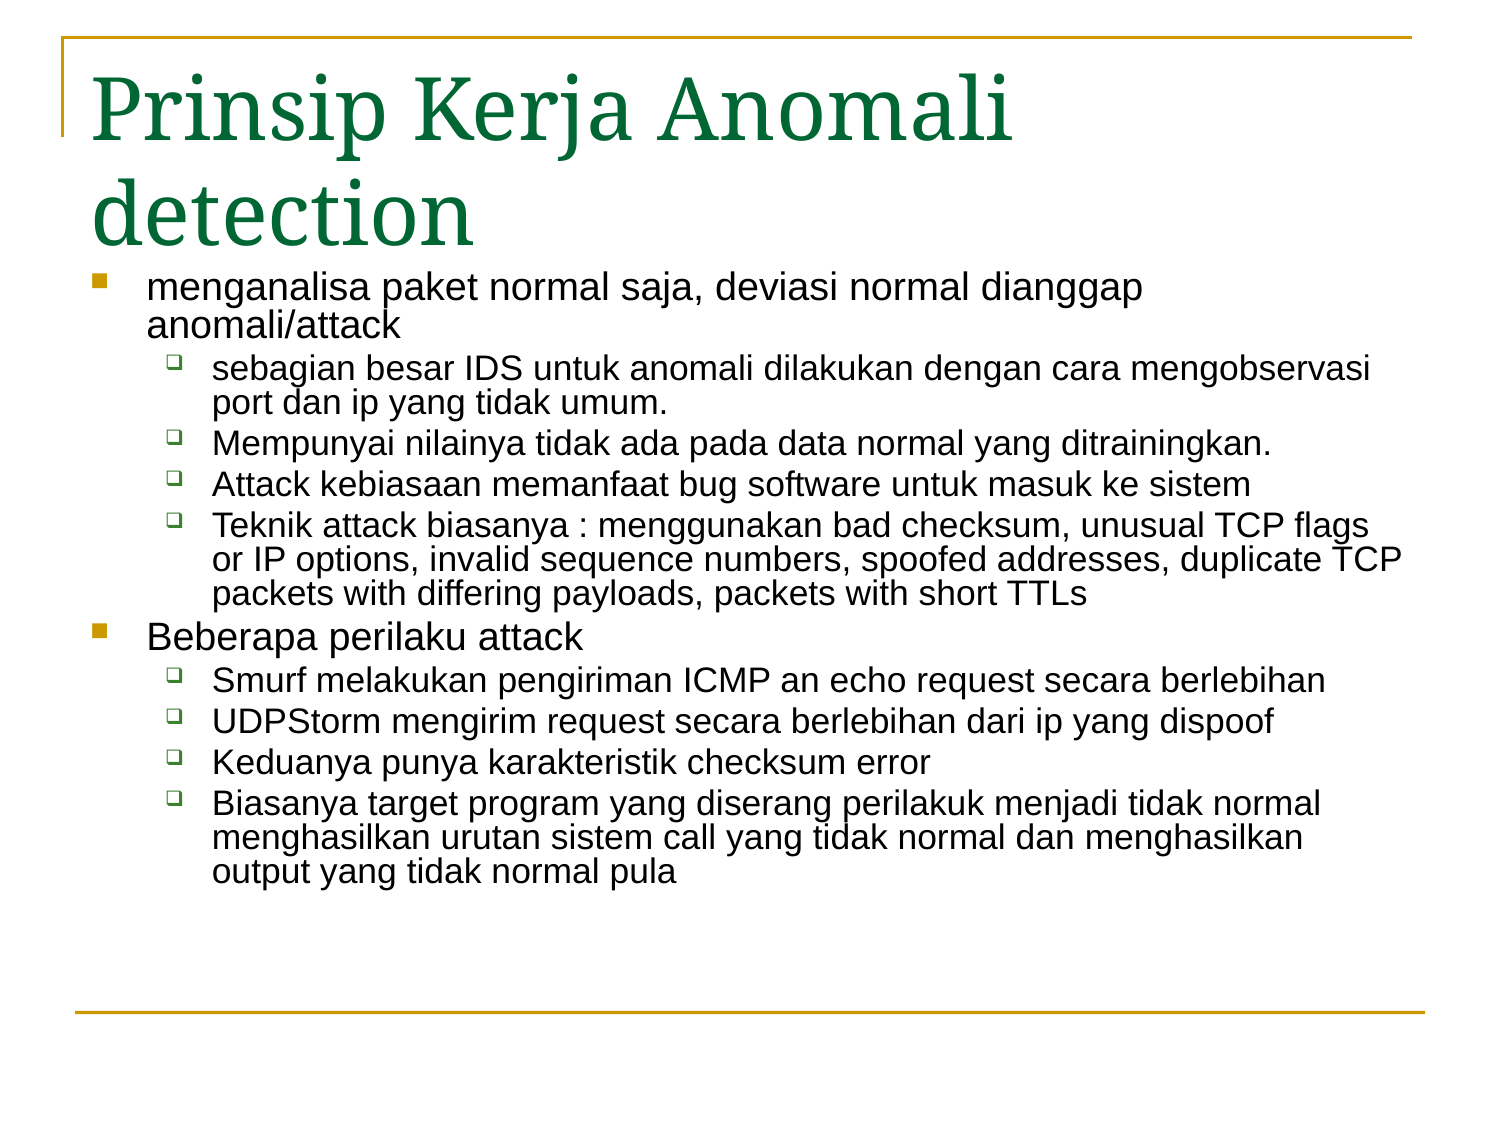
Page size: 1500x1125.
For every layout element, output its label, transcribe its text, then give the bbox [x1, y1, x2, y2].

title Prinsip Kerja Anomali detection [75, 45, 1425, 233]
list menganalisa paket normal saja, deviasi normal dianggap anomali/attack sebagian besar IDS untuk anomali dilakukan dengan cara mengobservasi port dan ip yang tidak umum. Mempunyai nilainya tidak ada pada data normal yang ditrainingkan. Attack kebiasaan memanfaat bug software untuk masuk ke sistem Teknik attack biasanya : menggunakan bad checksum, unusual TCP flags or IP options, invalid sequence numbers, spoofed addresses, duplicate TCP packets with differing payloads, packets with short TTLs Beberapa perilaku attack Smurf melakukan pengiriman ICMP an echo request secara berlebihan UDPStorm mengirim request secara berlebihan dari ip yang dispoof Keduanya punya karakteristik checksum error Biasanya target program yang diserang perilakuk menjadi tidak normal menghasilkan urutan sistem call yang tidak normal dan menghasilkan output yang tidak normal pula [75, 262, 1425, 1006]
